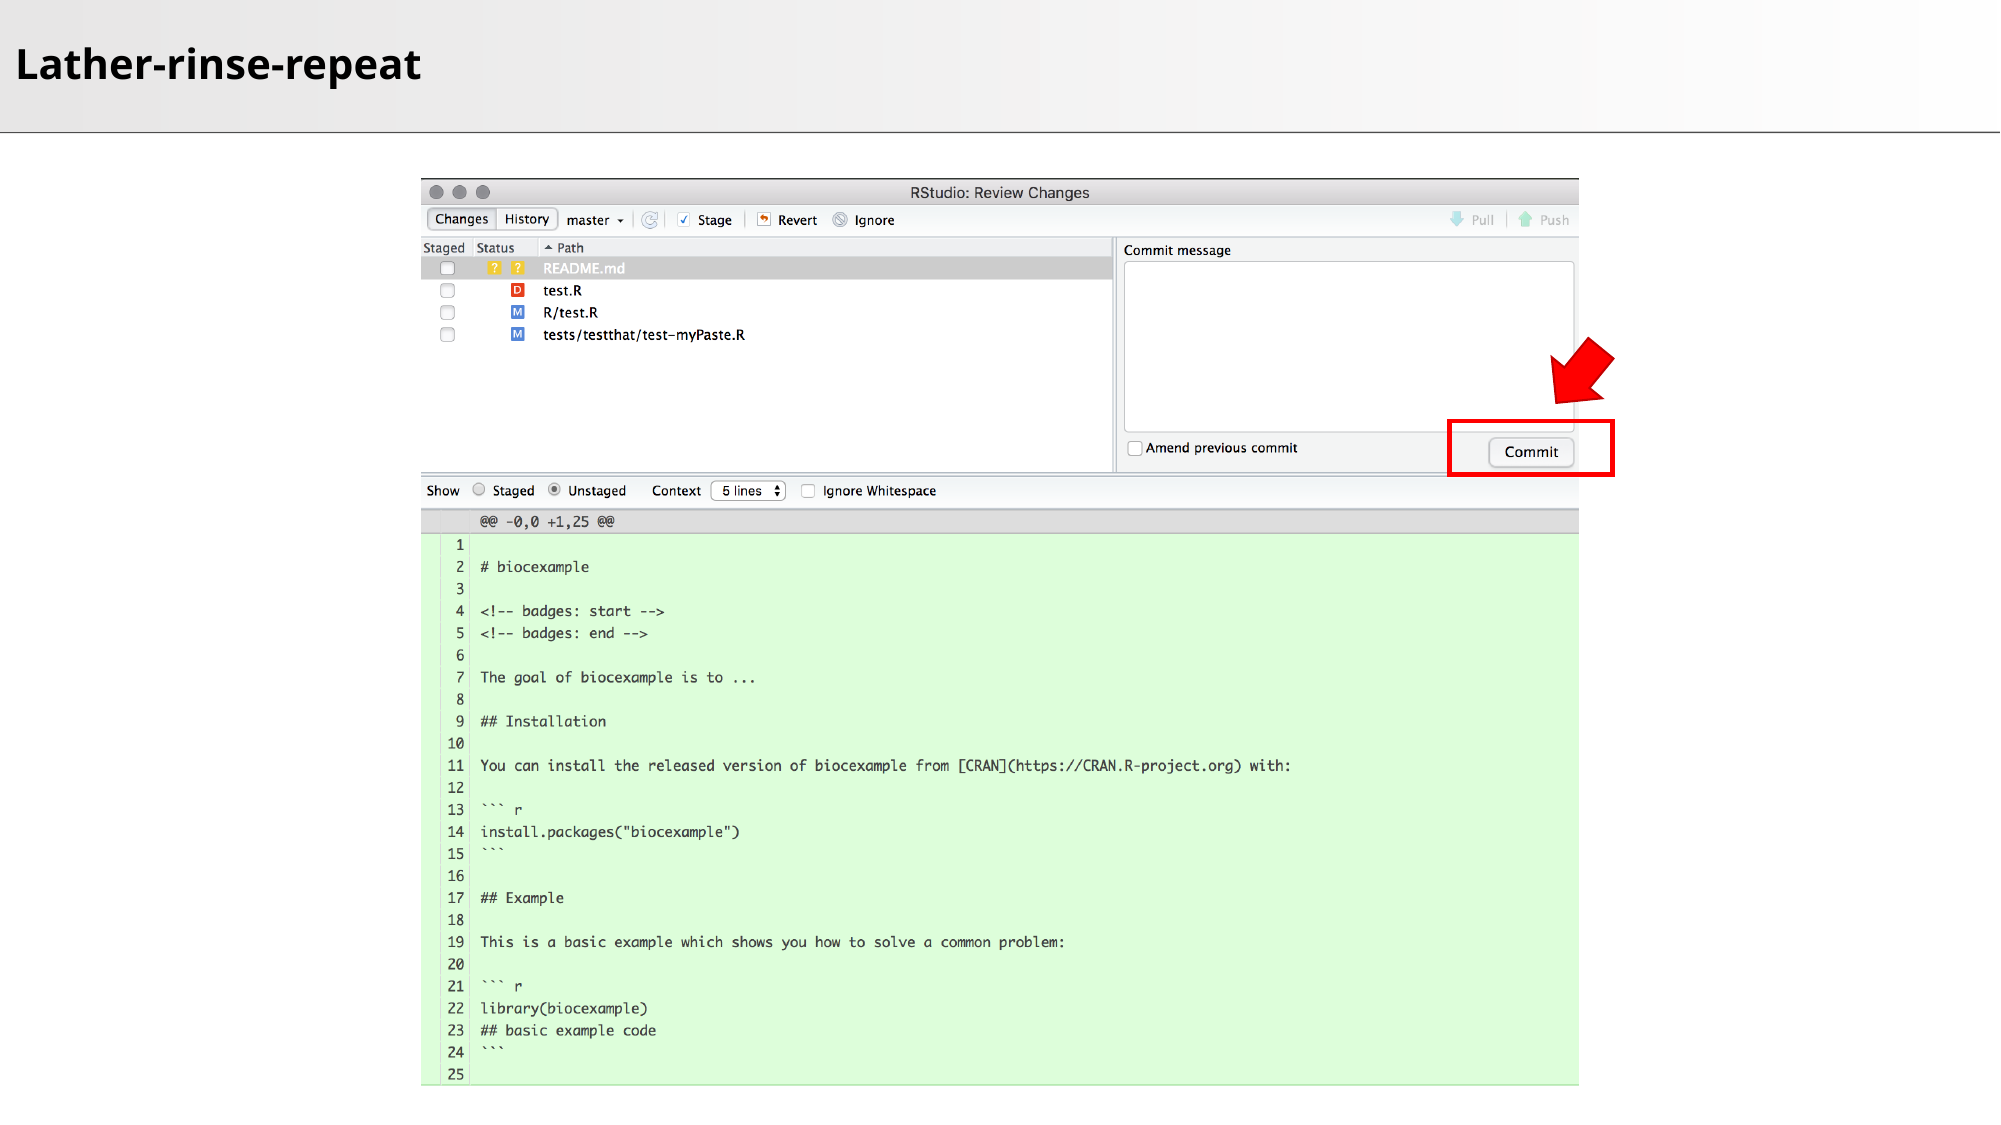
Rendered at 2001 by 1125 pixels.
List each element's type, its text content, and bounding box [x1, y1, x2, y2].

title Lather-rinse-repeat [0, 0, 2000, 132]
text_box [1579, 336, 1615, 402]
text_box [1579, 420, 1614, 476]
picture [421, 178, 1579, 1098]
